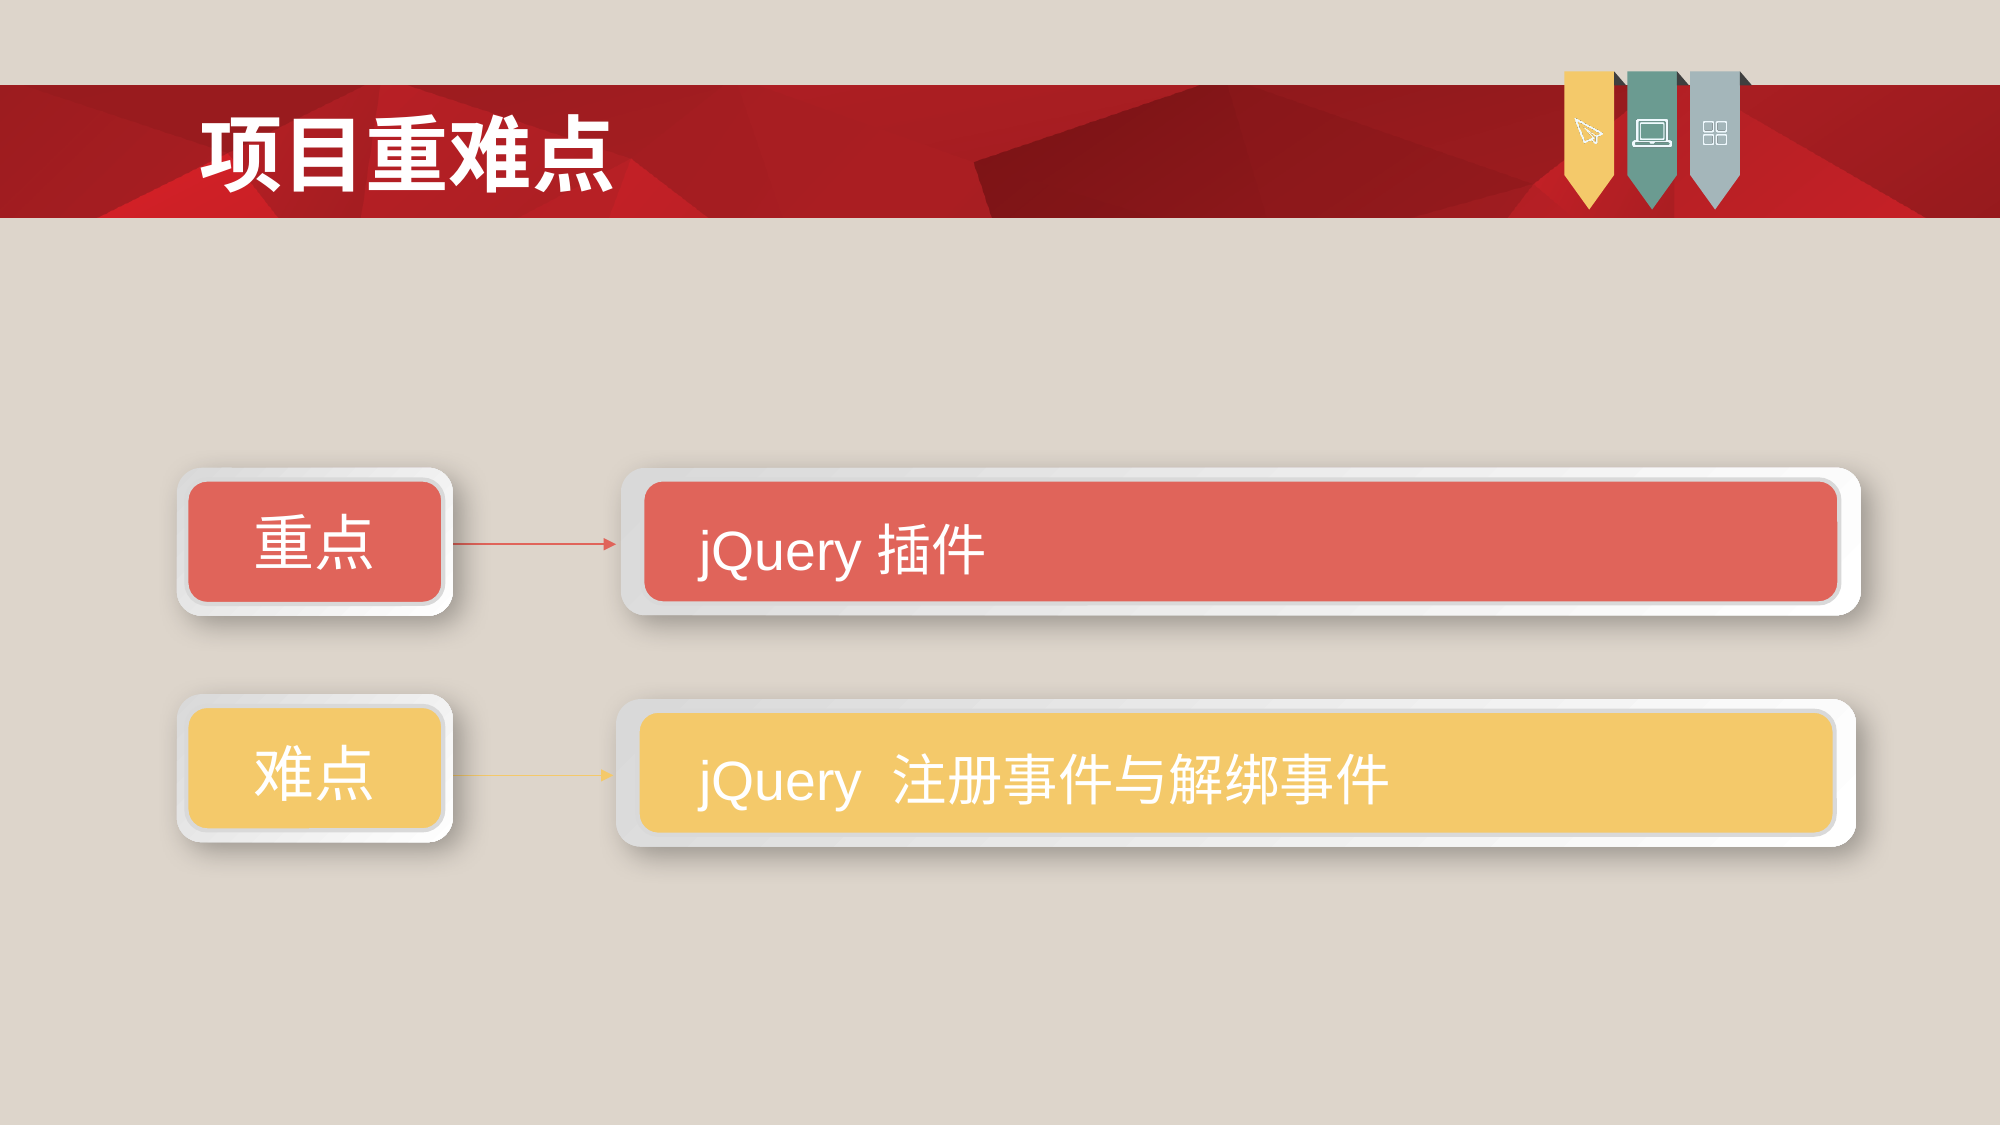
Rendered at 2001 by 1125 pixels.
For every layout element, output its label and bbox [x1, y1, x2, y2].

text_box [0, 71, 2000, 218]
text_box [176, 693, 453, 843]
text_box [615, 698, 1857, 847]
text_box [176, 467, 453, 616]
text_box [620, 467, 1861, 616]
